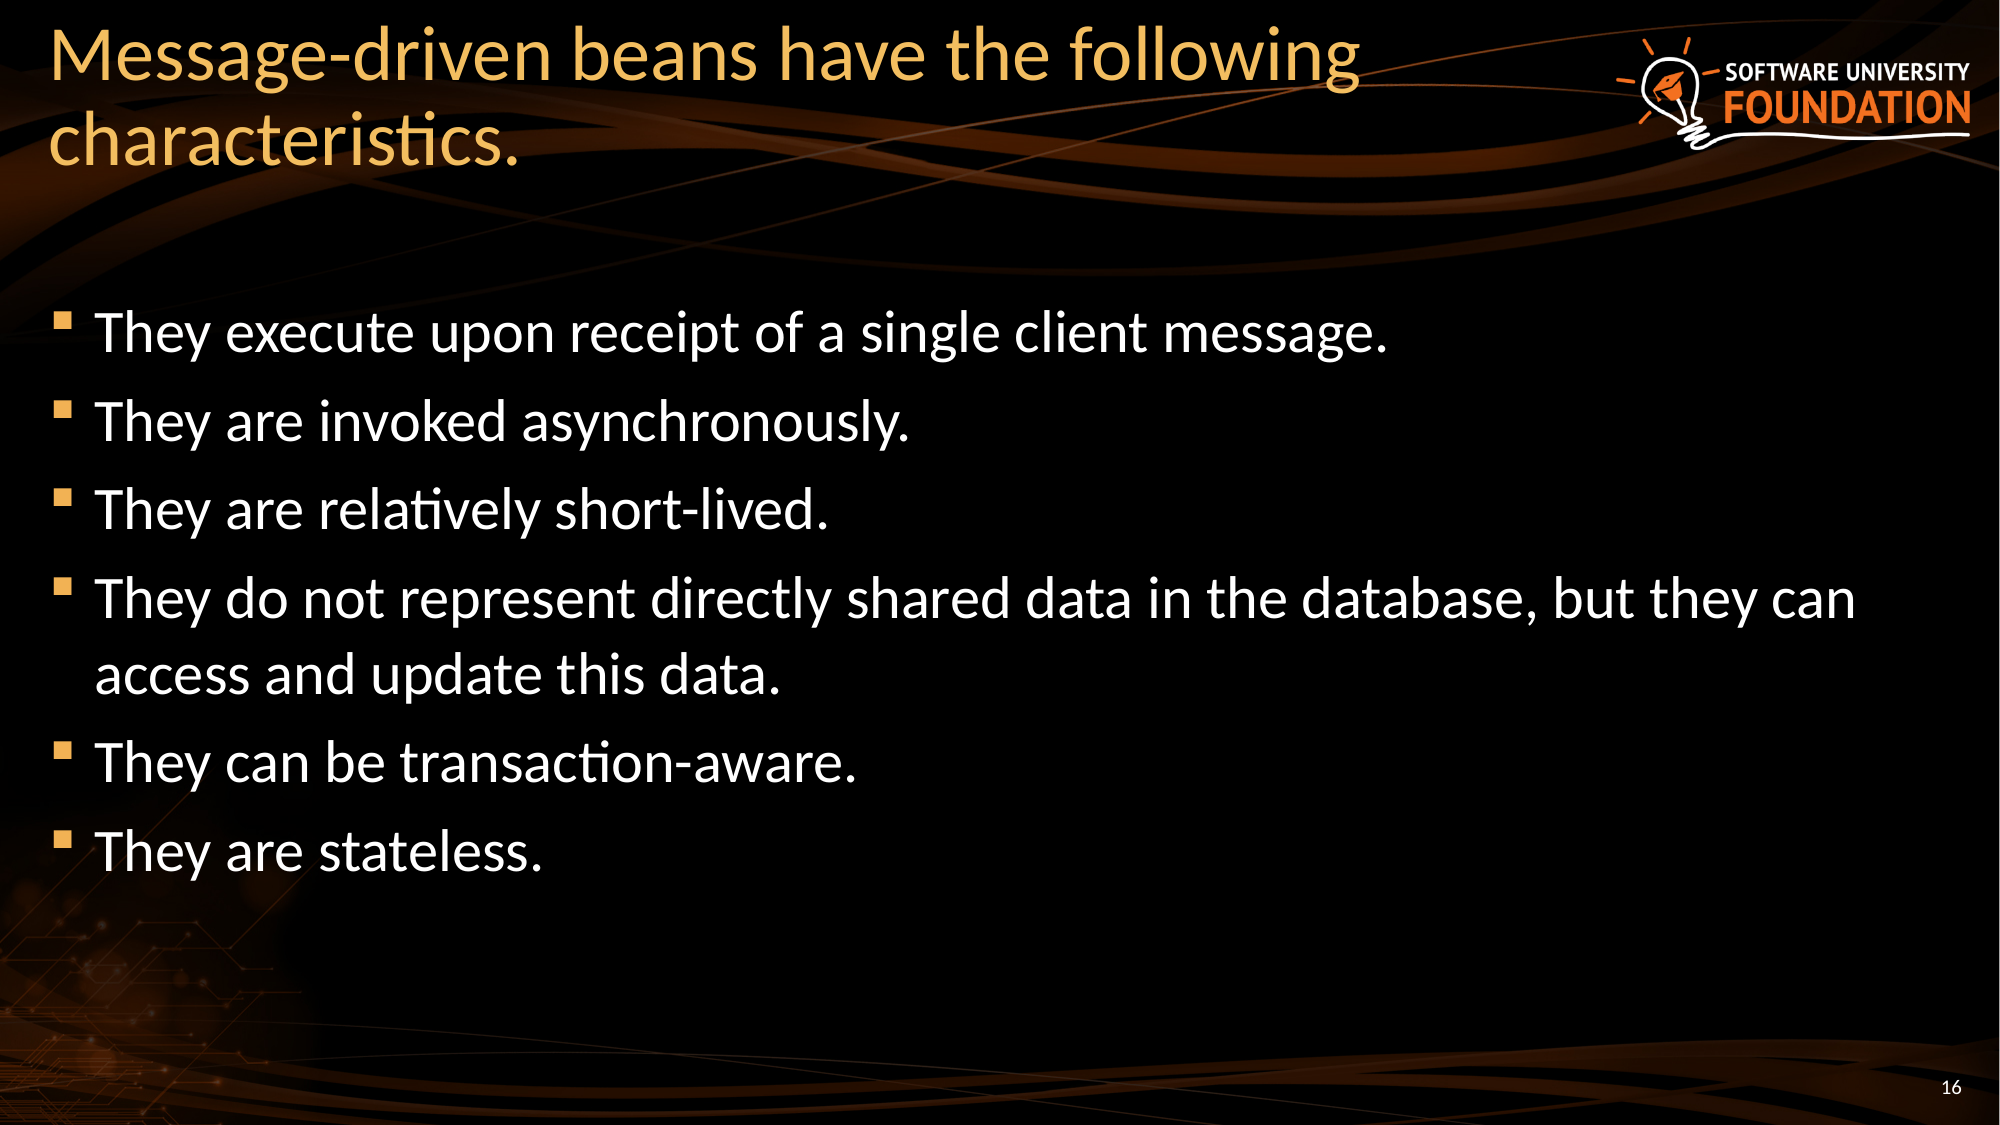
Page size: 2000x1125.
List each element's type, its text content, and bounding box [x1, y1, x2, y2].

list They execute upon receipt of a single client message. They are invoked asynchronously. They are relatively short-lived. They do not represent directly shared data in the database, but they can access and update this data. They can be transaction-aware. They are stateless. [31, 188, 1968, 1071]
slide_number 16 [1897, 1071, 1968, 1103]
picture [0, 0, 2000, 1125]
title Message-driven beans have the following characteristics. [31, 6, 1603, 189]
